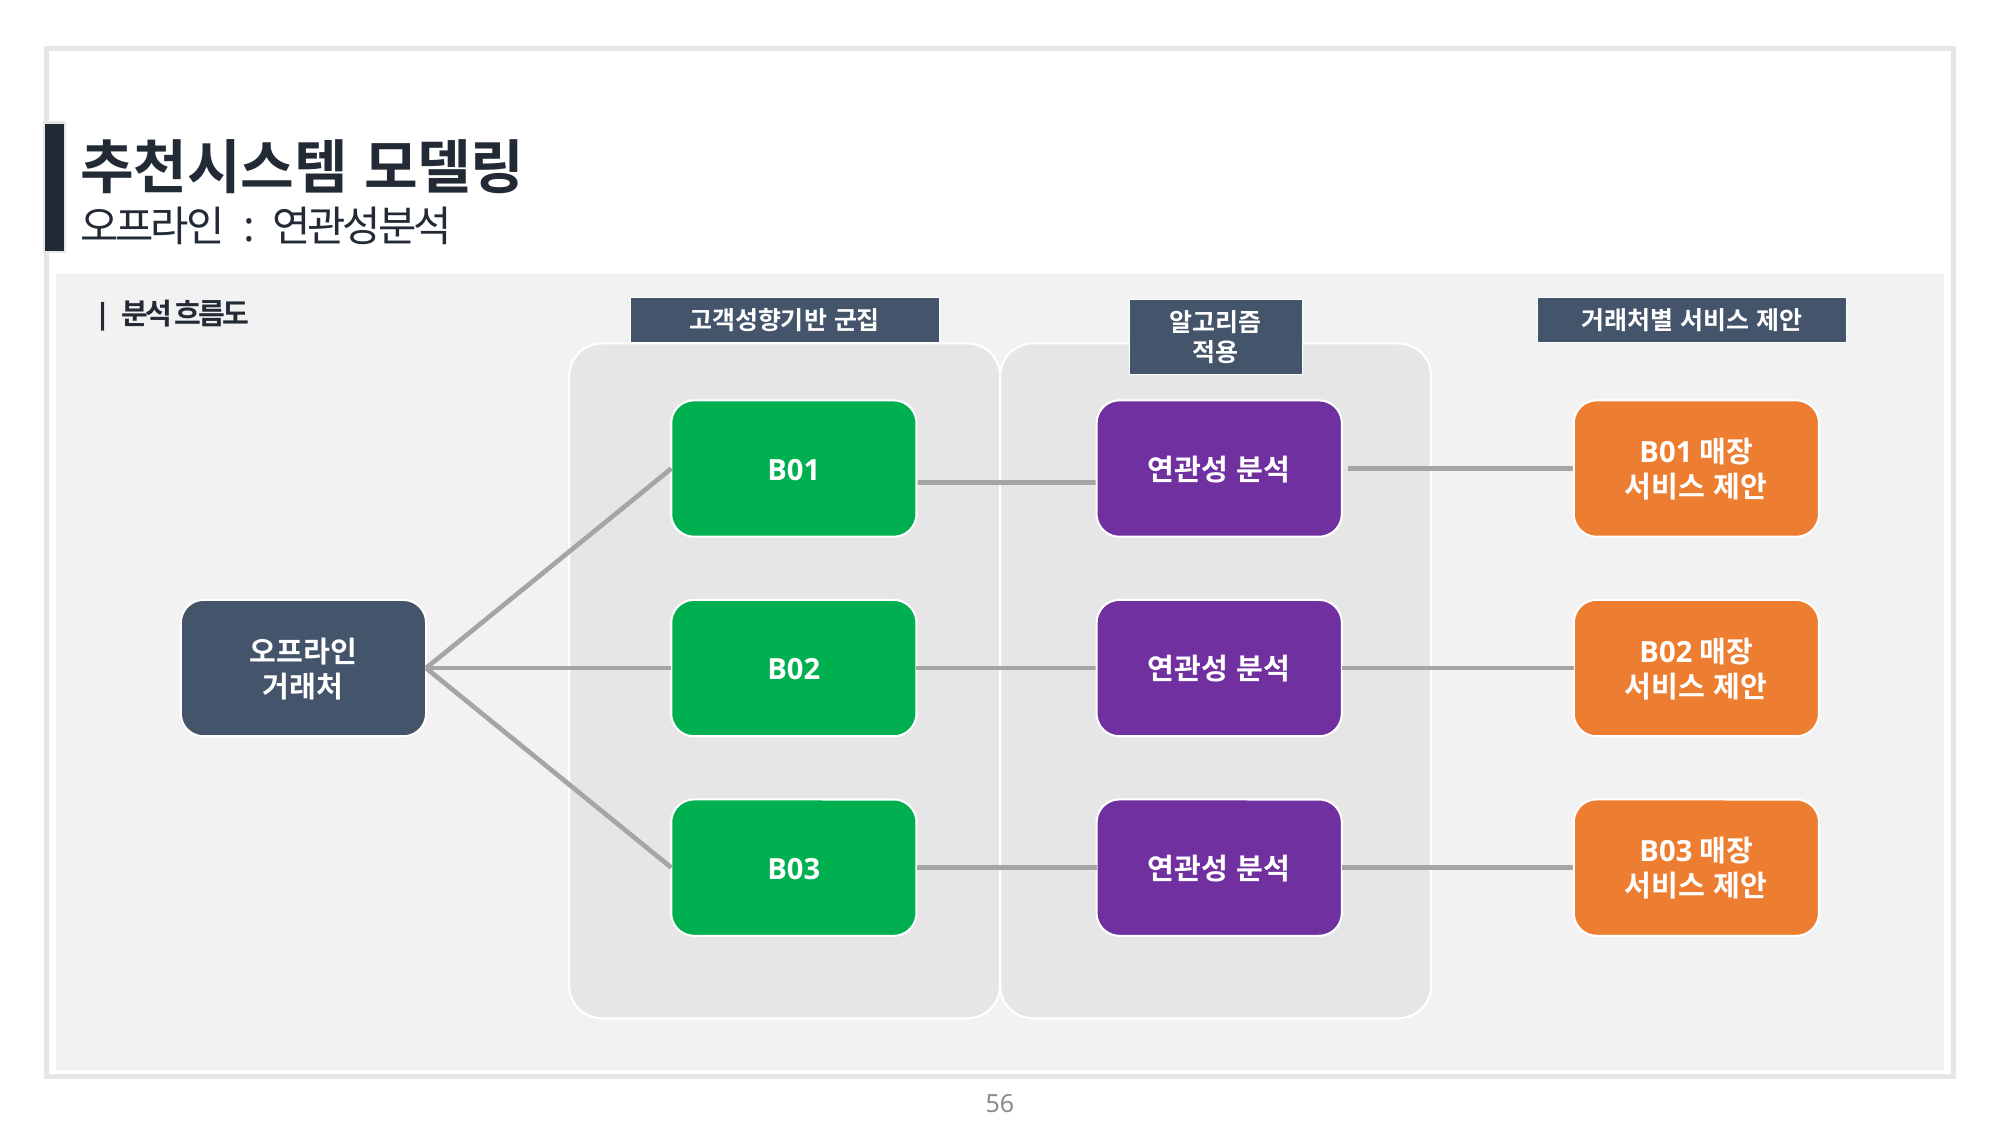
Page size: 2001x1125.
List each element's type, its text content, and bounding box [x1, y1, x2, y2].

text_box [568, 868, 1002, 1020]
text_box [426, 468, 672, 668]
text_box 거래처별 서비스 제안 [1537, 297, 1847, 343]
text_box B01 [670, 399, 918, 538]
text_box B03 [670, 798, 918, 937]
text_box B01매장 서비스 제안 [1572, 399, 1821, 538]
text_box [1002, 670, 1433, 865]
text_box 알고리즘 적용 [1129, 299, 1303, 375]
text_box 오프라인 거래처 [179, 598, 426, 738]
text_box 고객성향기반 군집 [630, 297, 940, 343]
text_box B03매장 서비스 제안 [1572, 798, 1821, 937]
text_box B02매장 서비스 제안 [1572, 598, 1821, 738]
text_box [672, 485, 1002, 666]
text_box [568, 342, 1002, 480]
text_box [426, 668, 672, 868]
text_box [43, 121, 66, 253]
text_box [1000, 870, 1433, 1020]
text_box 연관성 분석 [1095, 598, 1343, 738]
text_box 연관성 분석 [1095, 399, 1343, 538]
text_box B02 [672, 598, 918, 738]
text_box 연관성 분석 [1095, 798, 1343, 937]
text_box | 분석 흐름도 [79, 287, 265, 338]
text_box [672, 670, 1002, 865]
text_box [1000, 342, 1433, 666]
text_box 추천시스템 모델링 오프라인 : 연관성분석 [65, 122, 556, 258]
slide_number 56 [774, 1075, 1225, 1125]
